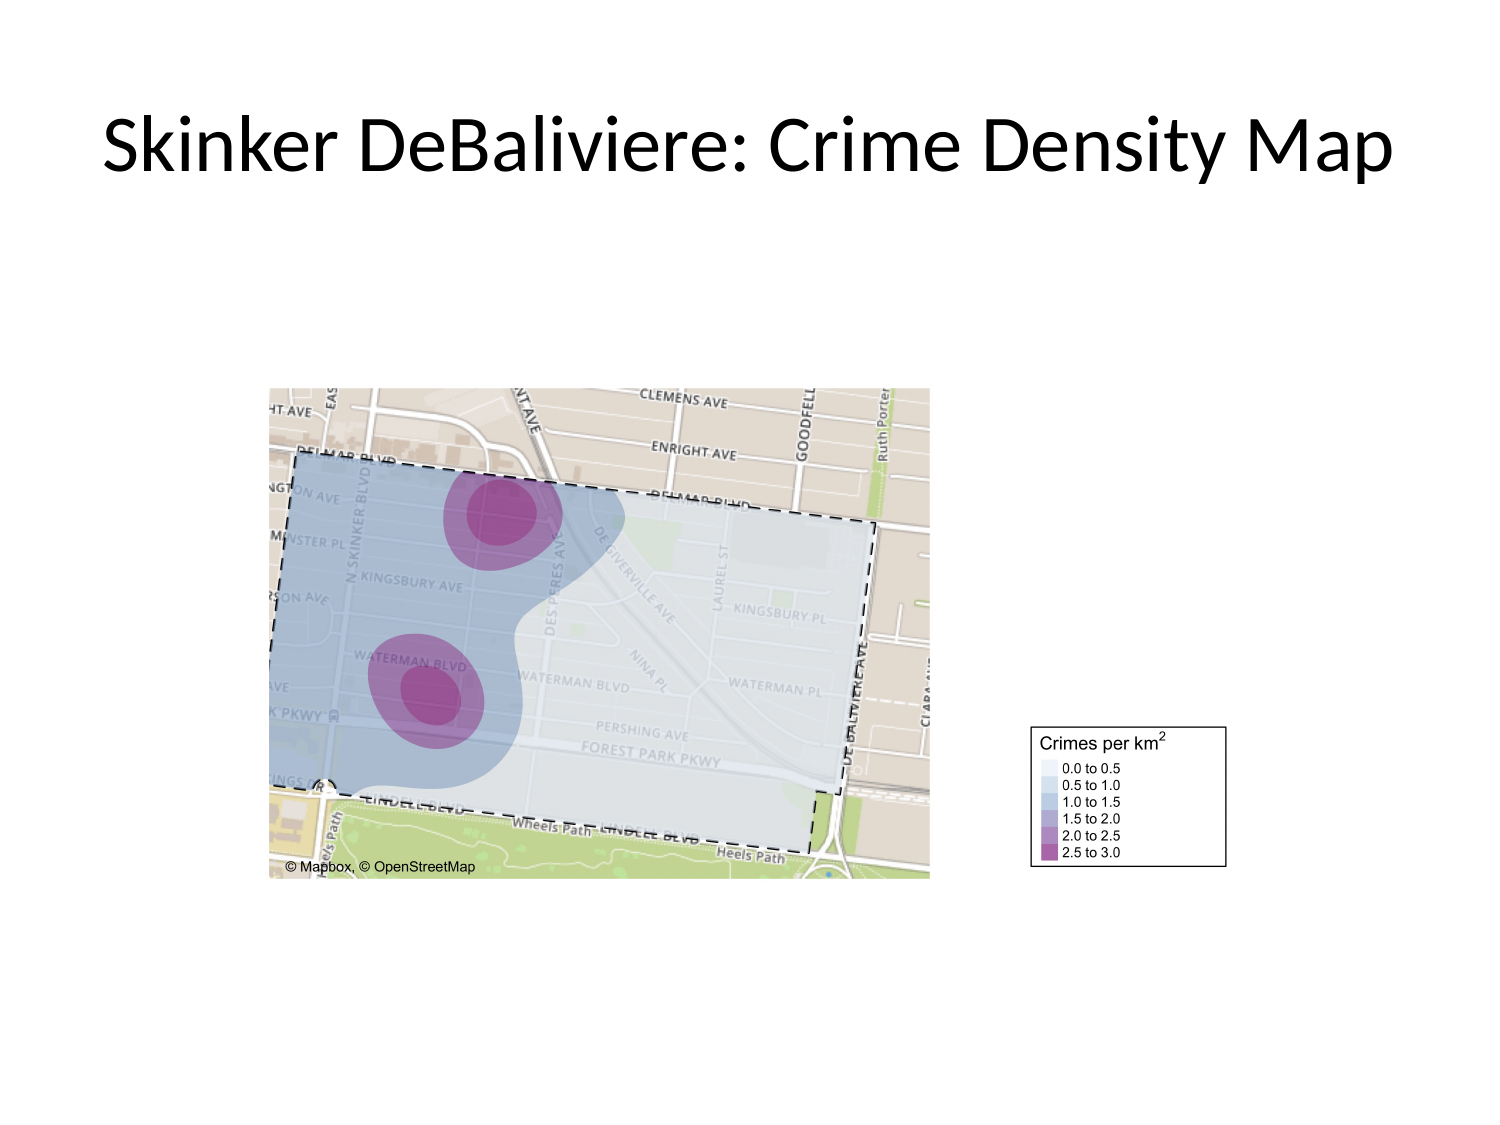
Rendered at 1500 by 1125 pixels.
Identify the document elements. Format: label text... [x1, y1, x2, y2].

picture [249, 262, 1251, 1005]
title Skinker DeBaliviere: Crime Density Map [75, 45, 1425, 233]
